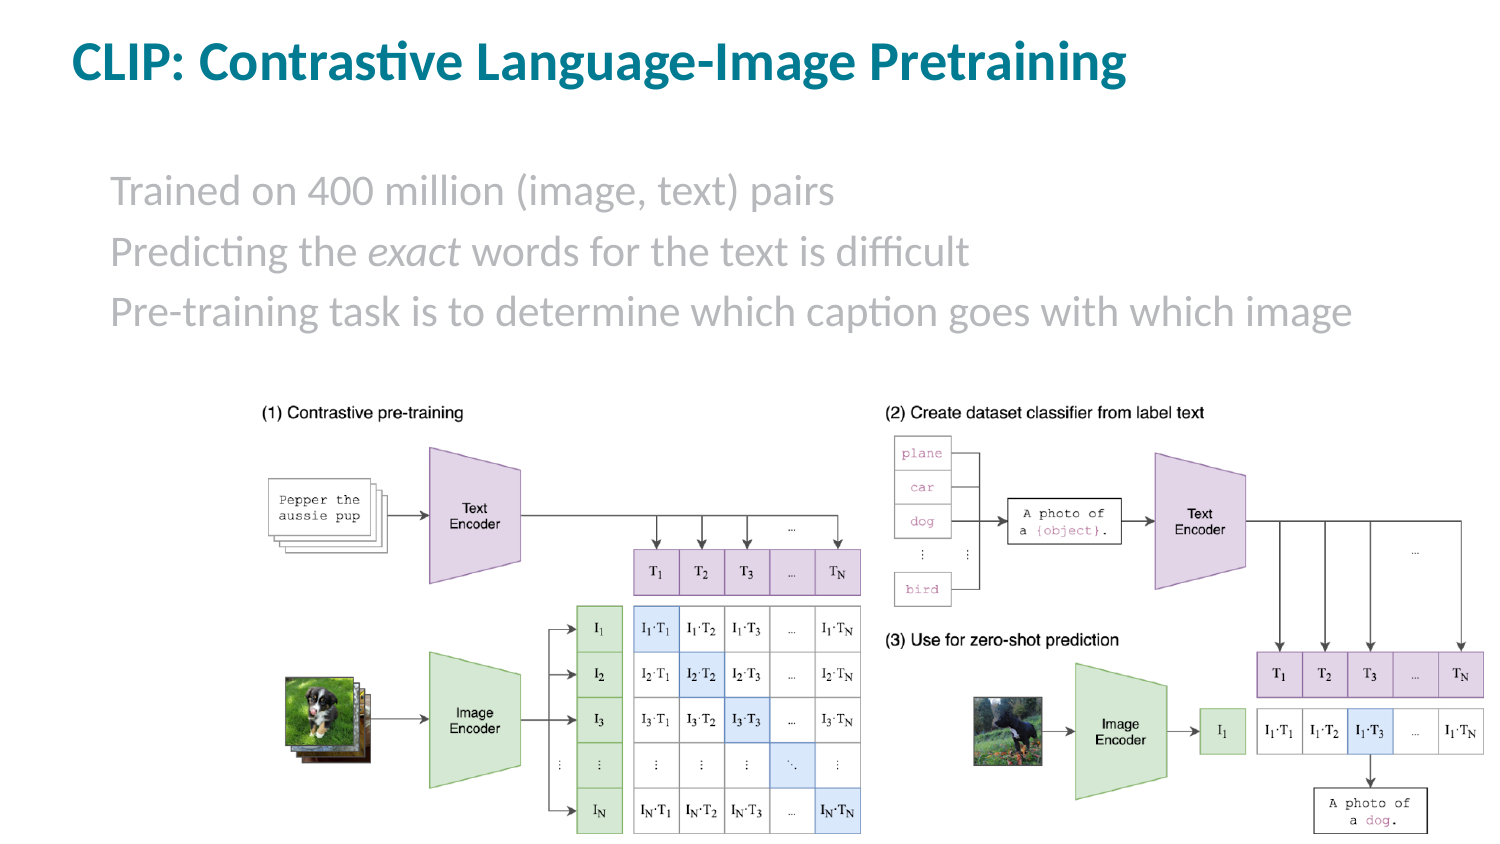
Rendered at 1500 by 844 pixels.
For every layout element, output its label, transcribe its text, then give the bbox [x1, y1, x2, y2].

picture [258, 401, 1485, 835]
list Trained on 400 million (image, text) pairs Predicting the exact words for the text is difficult Pre-training task is to determine which caption goes with which image [72, 154, 1380, 629]
title CLIP: Contrastive Language-Image Pretraining [72, 23, 1449, 110]
